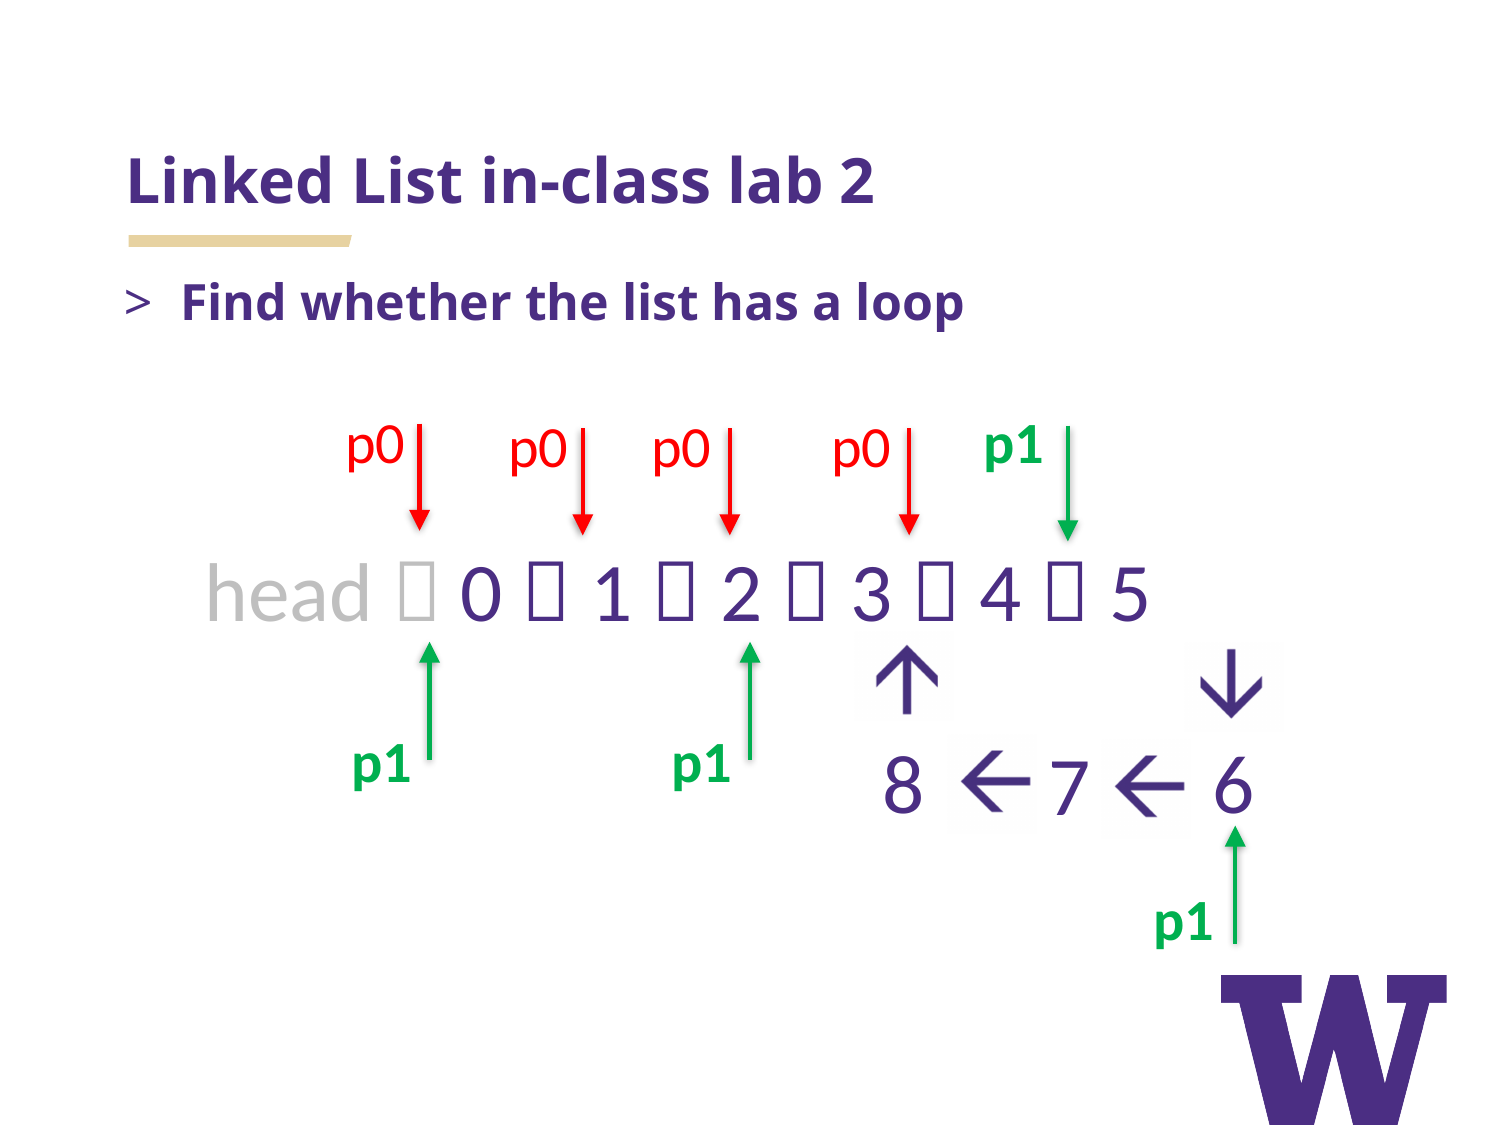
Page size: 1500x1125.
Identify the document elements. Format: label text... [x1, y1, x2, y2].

list Find whether the list has a loop [109, 193, 1454, 853]
text_box p1 [336, 716, 427, 802]
text_box p0 [330, 397, 421, 483]
text_box p0 [636, 401, 727, 487]
text_box p0 [493, 401, 584, 487]
text_box p1 [1138, 874, 1230, 960]
picture [1101, 739, 1192, 839]
picture [1189, 637, 1279, 737]
text_box p1 [656, 716, 748, 802]
picture [1221, 975, 1447, 1125]
text_box p0 [816, 401, 907, 487]
title Linked List in-class lab 2 [110, 60, 1453, 193]
text_box p1 [968, 397, 1059, 483]
picture [946, 734, 1037, 835]
picture [859, 626, 949, 726]
